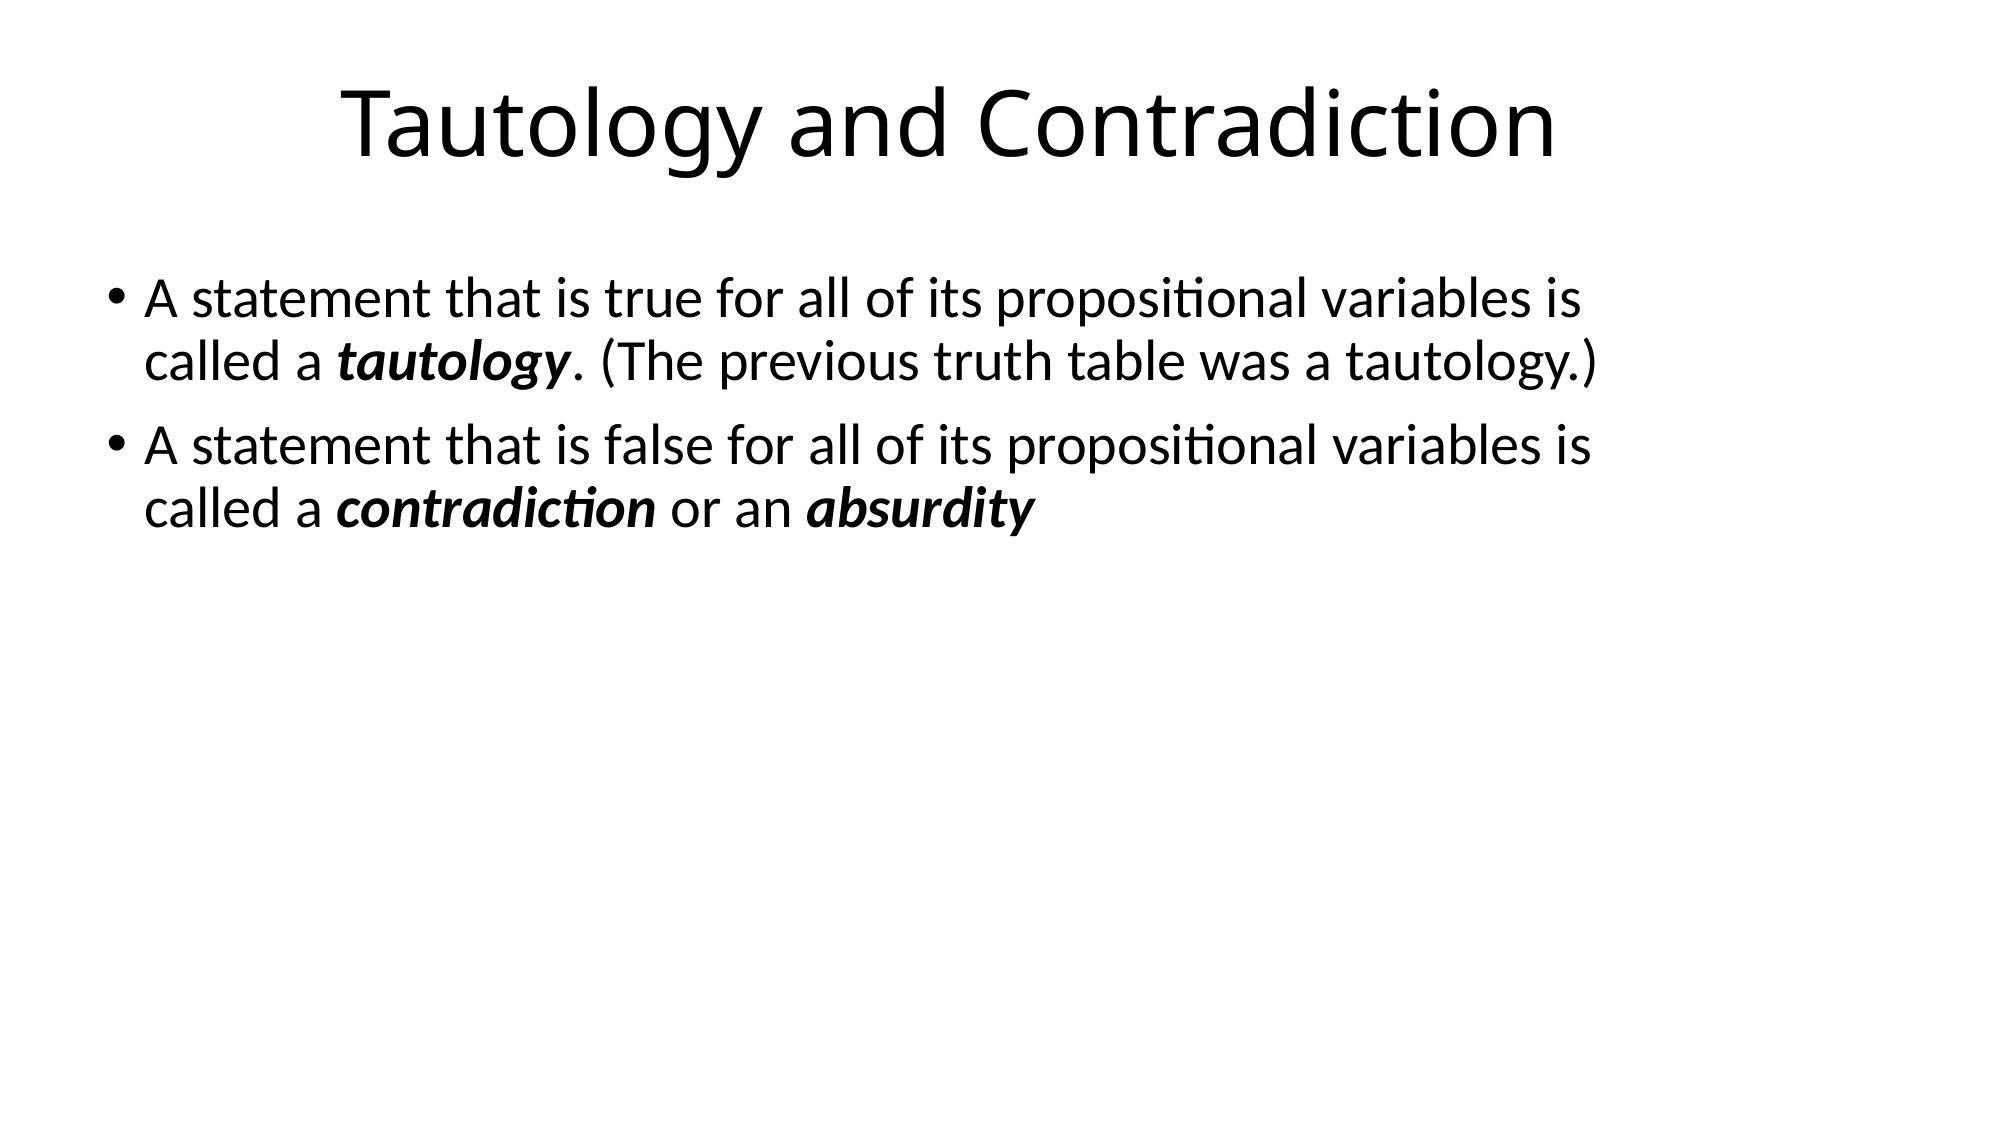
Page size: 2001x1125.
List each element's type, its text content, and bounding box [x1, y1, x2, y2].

title Tautology and Contradiction [325, 33, 1676, 221]
list A statement that is true for all of its propositional variables is called a tautology. (The previous truth table was a tautology.) A statement that is false for all of its propositional variables is called a contradiction or an absurdity [91, 260, 1724, 1003]
